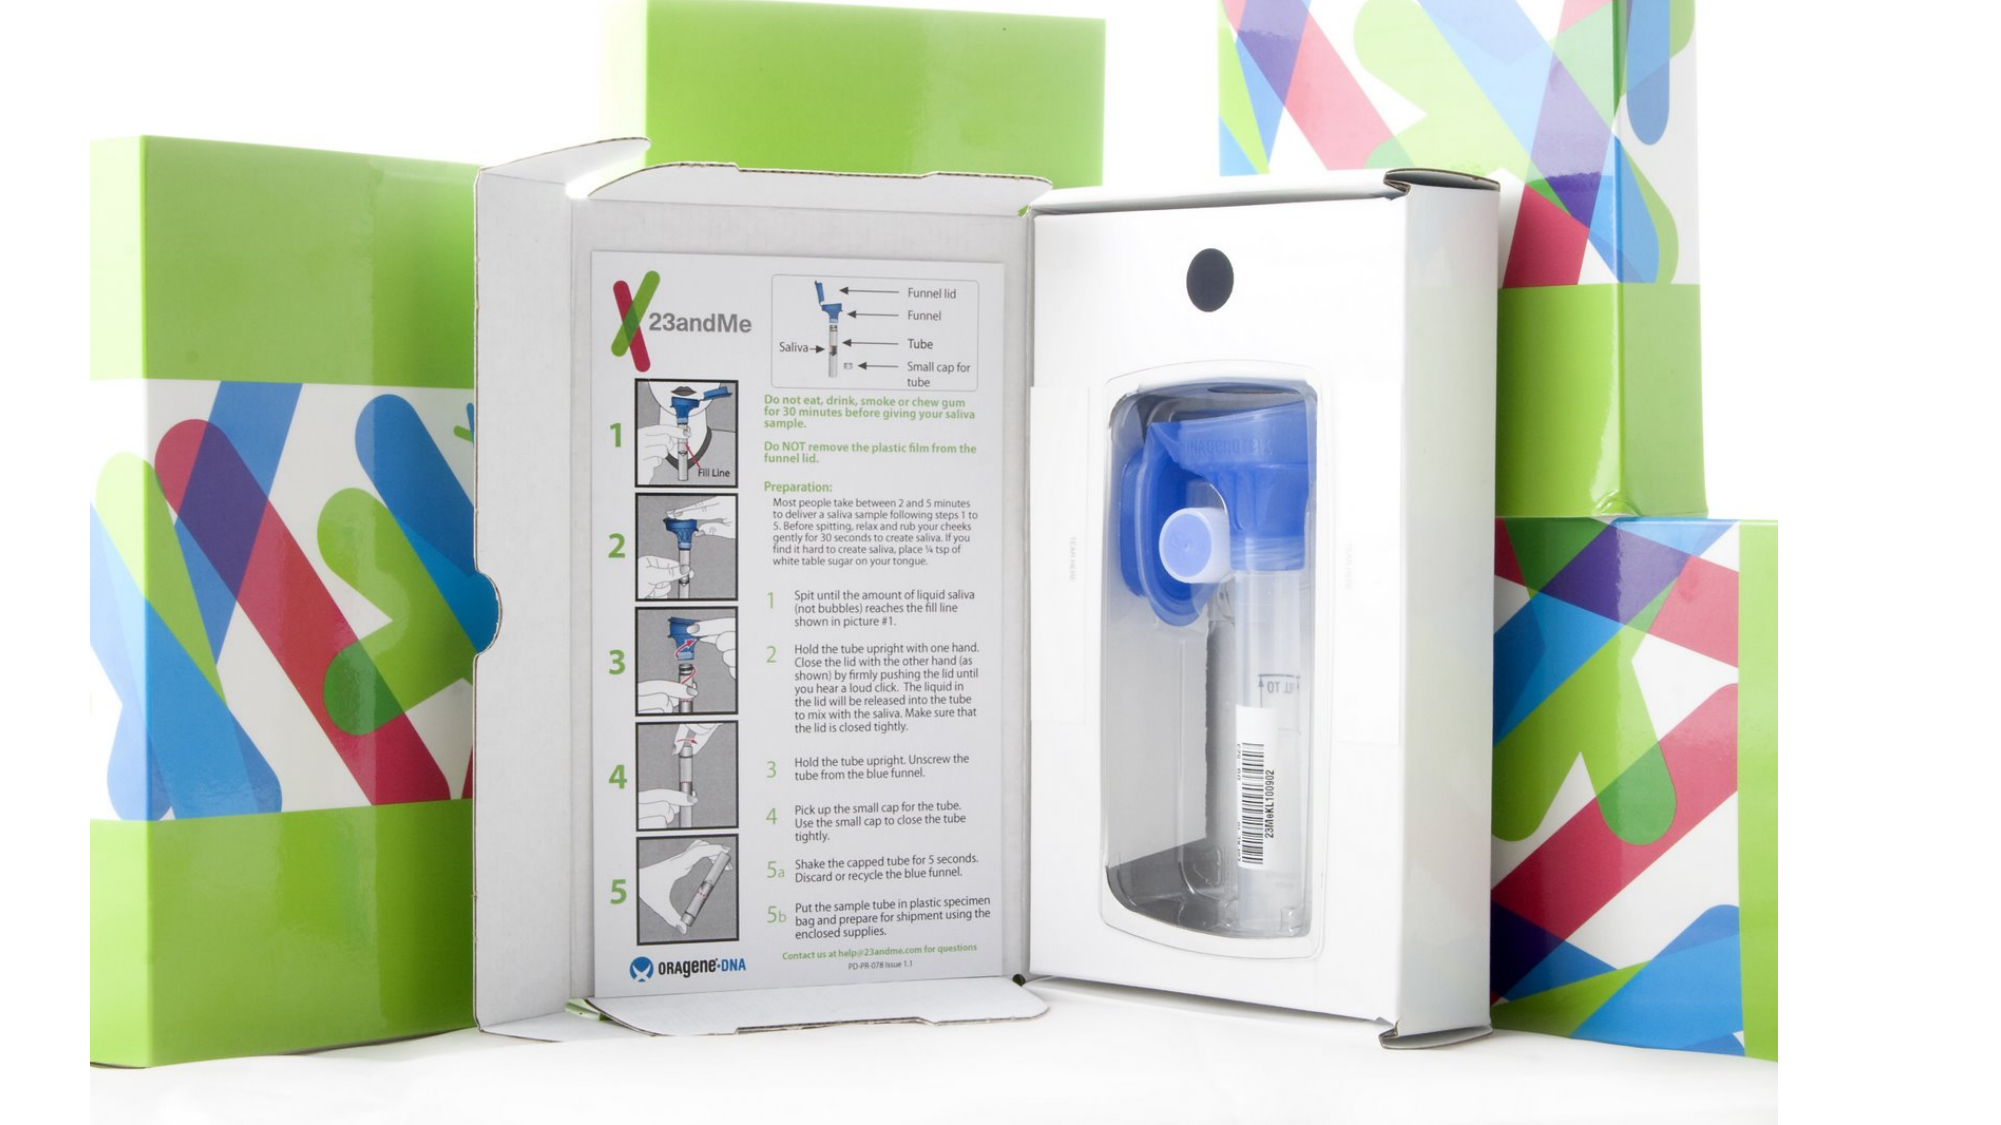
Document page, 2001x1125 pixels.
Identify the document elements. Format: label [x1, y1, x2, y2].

picture [90, 0, 1778, 1125]
